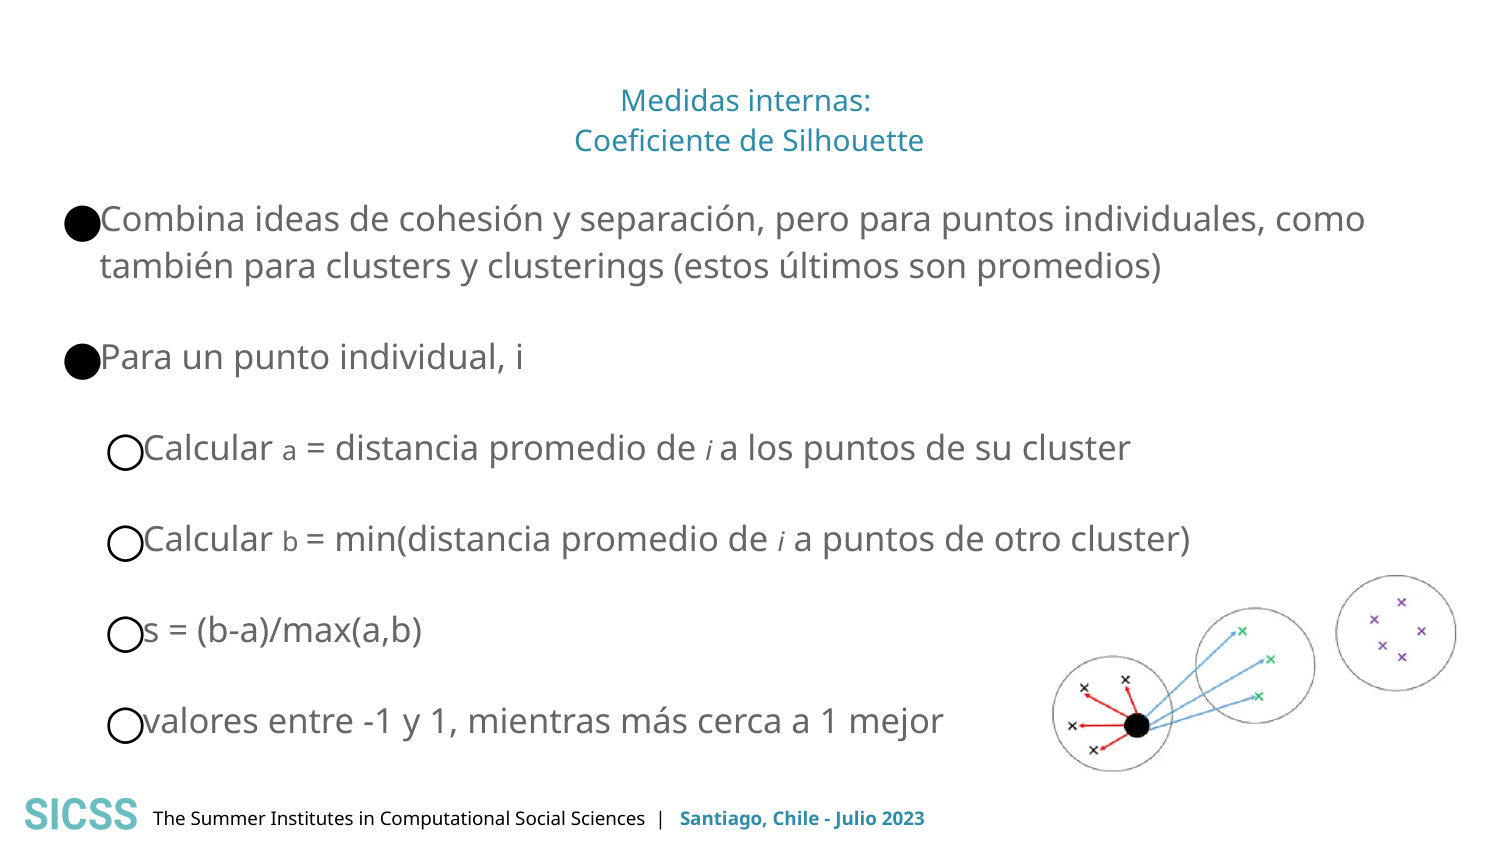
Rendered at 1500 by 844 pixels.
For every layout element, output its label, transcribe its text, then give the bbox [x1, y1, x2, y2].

picture [22, 792, 141, 832]
picture [1040, 562, 1471, 782]
title Medidas internas: Coeficiente de Silhouette [51, 72, 1449, 167]
list Combina ideas de cohesión y separación, pero para puntos individuales, como también para clusters y clusterings (estos últimos son promedios) Para un punto individual, i Calcular a = distancia promedio de i a los puntos de su cluster Calcular b = min(distancia promedio de i a puntos de otro cluster) s = (b-a)/max(a,b) valores entre -1 y 1, mientras más cerca a 1 mejor [51, 189, 1449, 750]
